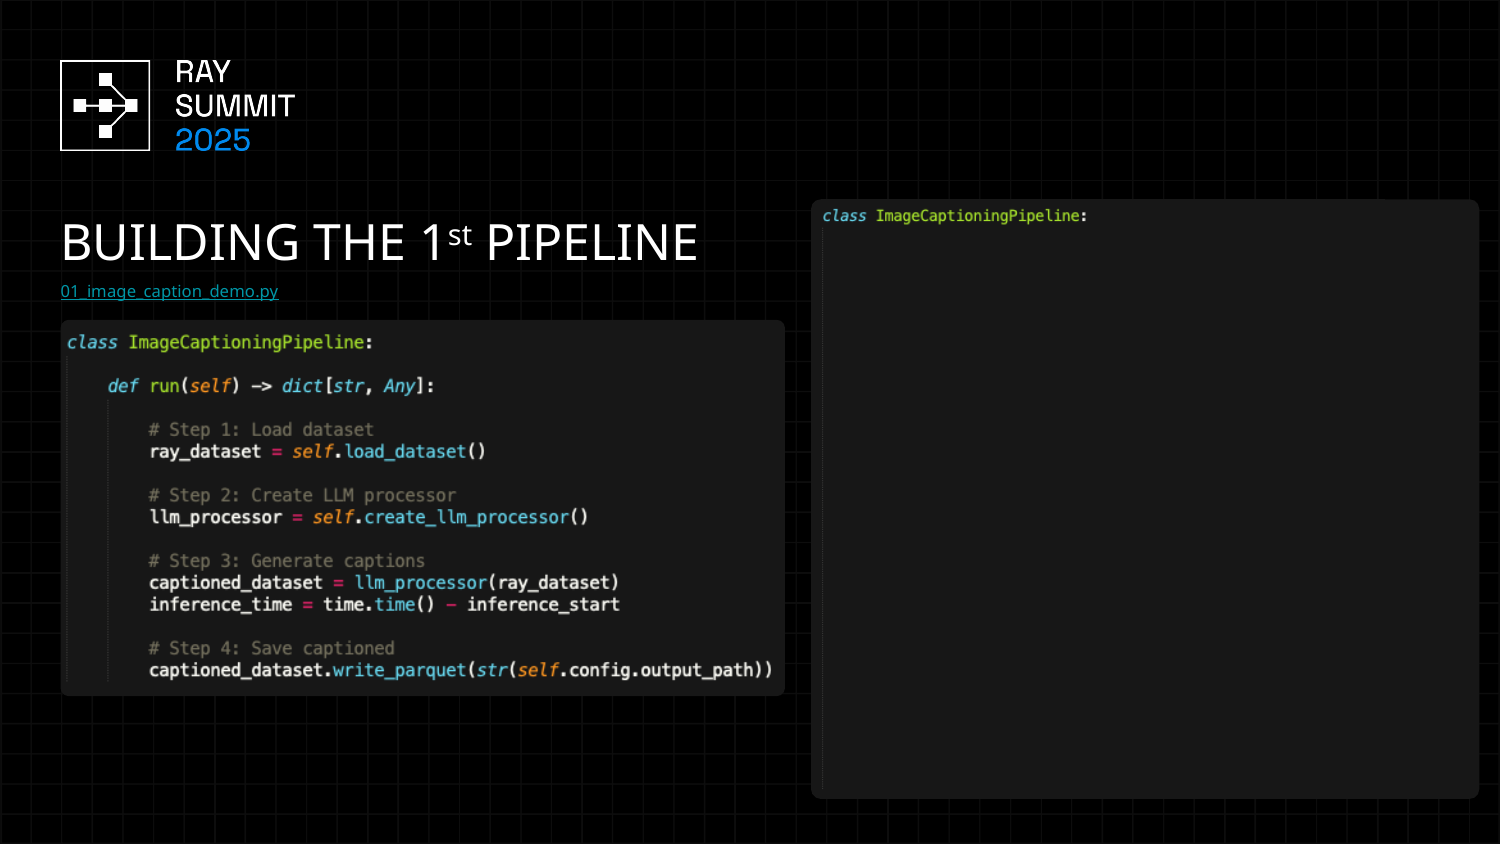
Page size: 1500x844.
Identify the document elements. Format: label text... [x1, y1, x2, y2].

text_box BUILDING THE 1st PIPELINE [60, 210, 805, 271]
text_box 01_image_caption_demo.py [60, 286, 292, 304]
picture [0, 0, 1500, 844]
